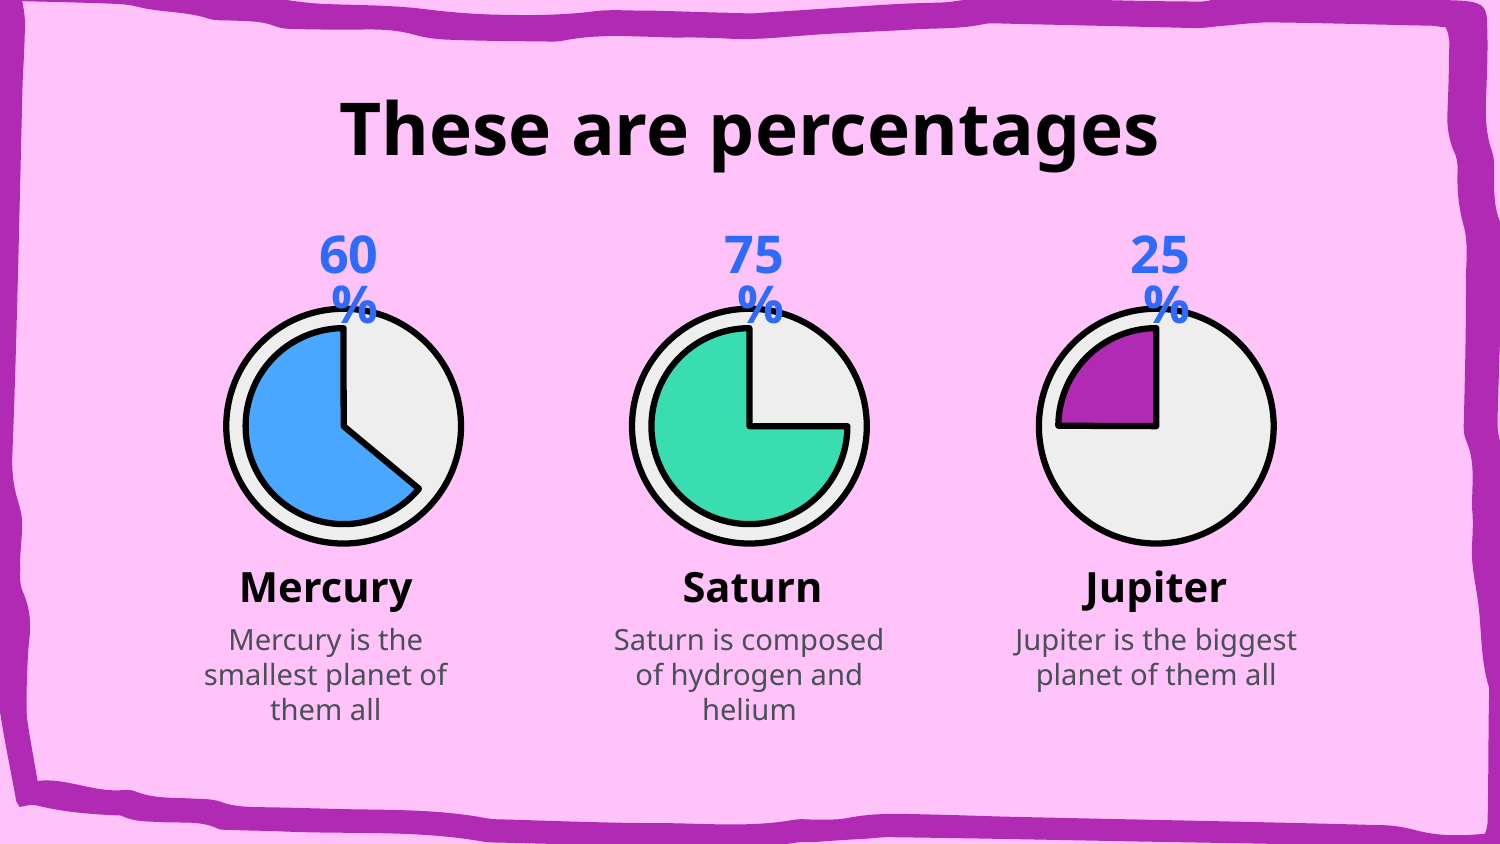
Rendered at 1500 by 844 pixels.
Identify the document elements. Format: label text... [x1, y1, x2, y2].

text_box [651, 328, 848, 525]
text_box [1038, 308, 1274, 544]
text_box 75% [699, 218, 800, 283]
text_box 60% [293, 218, 394, 283]
title These are percentages [164, 79, 1336, 174]
subtitle Jupiter is the biggest planet of them all [994, 606, 1318, 702]
text_box [226, 308, 462, 544]
text_box [632, 308, 867, 544]
text_box [245, 328, 419, 525]
text_box 25% [1105, 218, 1205, 283]
title Saturn [635, 551, 871, 621]
subtitle Saturn is composed of hydrogen and helium [587, 606, 912, 701]
text_box [1058, 328, 1157, 427]
title Mercury [208, 550, 444, 621]
subtitle Mercury is the smallest planet of them all [164, 606, 488, 702]
title Jupiter [1038, 551, 1274, 621]
